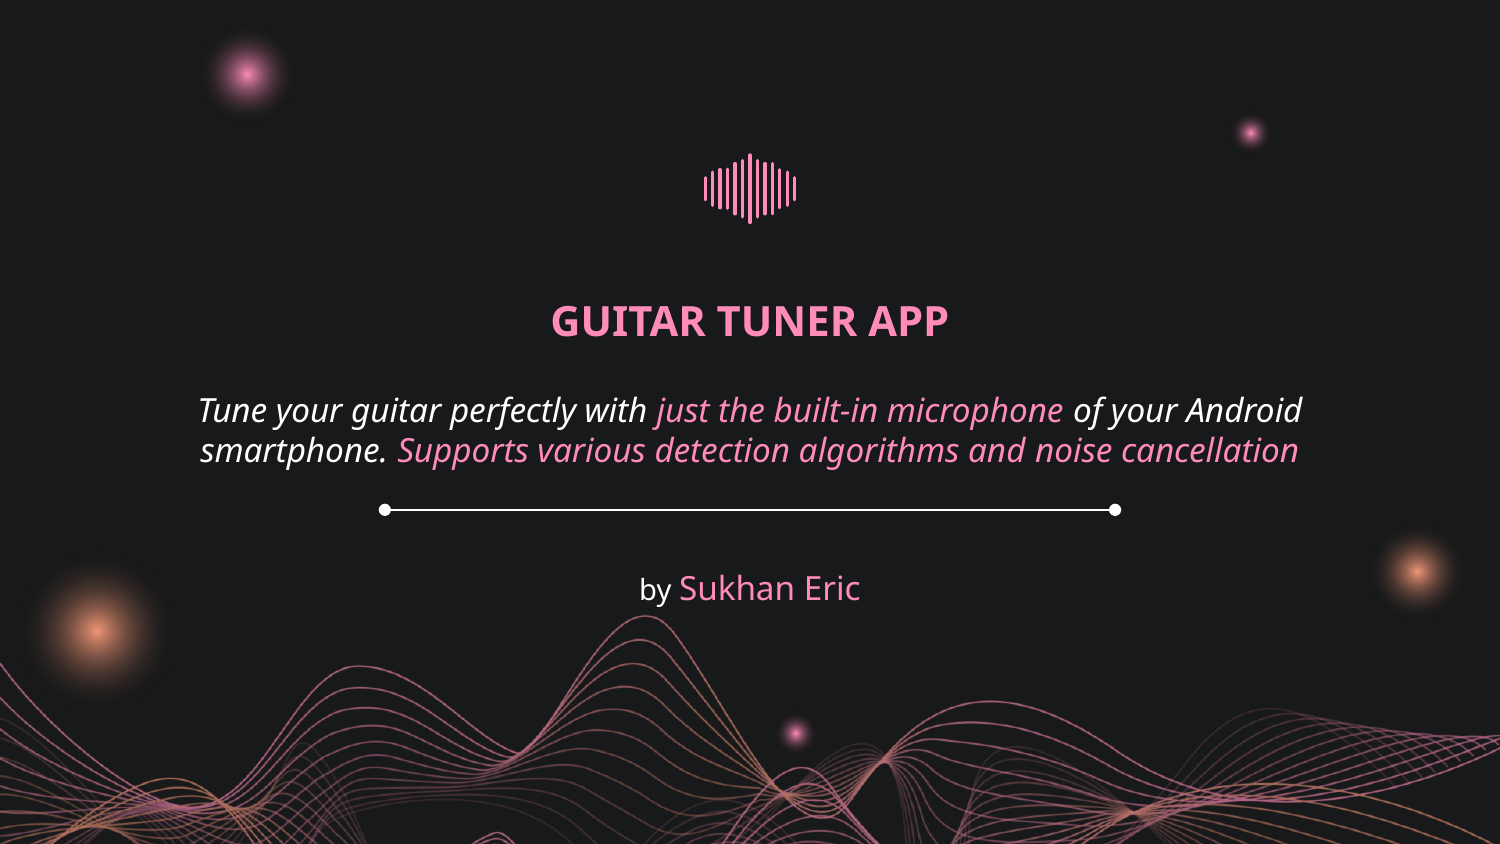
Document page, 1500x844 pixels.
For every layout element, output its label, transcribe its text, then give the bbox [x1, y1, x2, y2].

title GUITAR TUNER APP Tune your guitar perfectly with just the built-in microphone of your Android smartphone. Supports various detection algorithms and noise cancellation [151, 281, 1349, 485]
subtitle by Sukhan Eric [584, 552, 916, 629]
picture [198, 24, 297, 126]
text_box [704, 154, 796, 223]
picture [0, 520, 1500, 844]
picture [1229, 110, 1273, 155]
